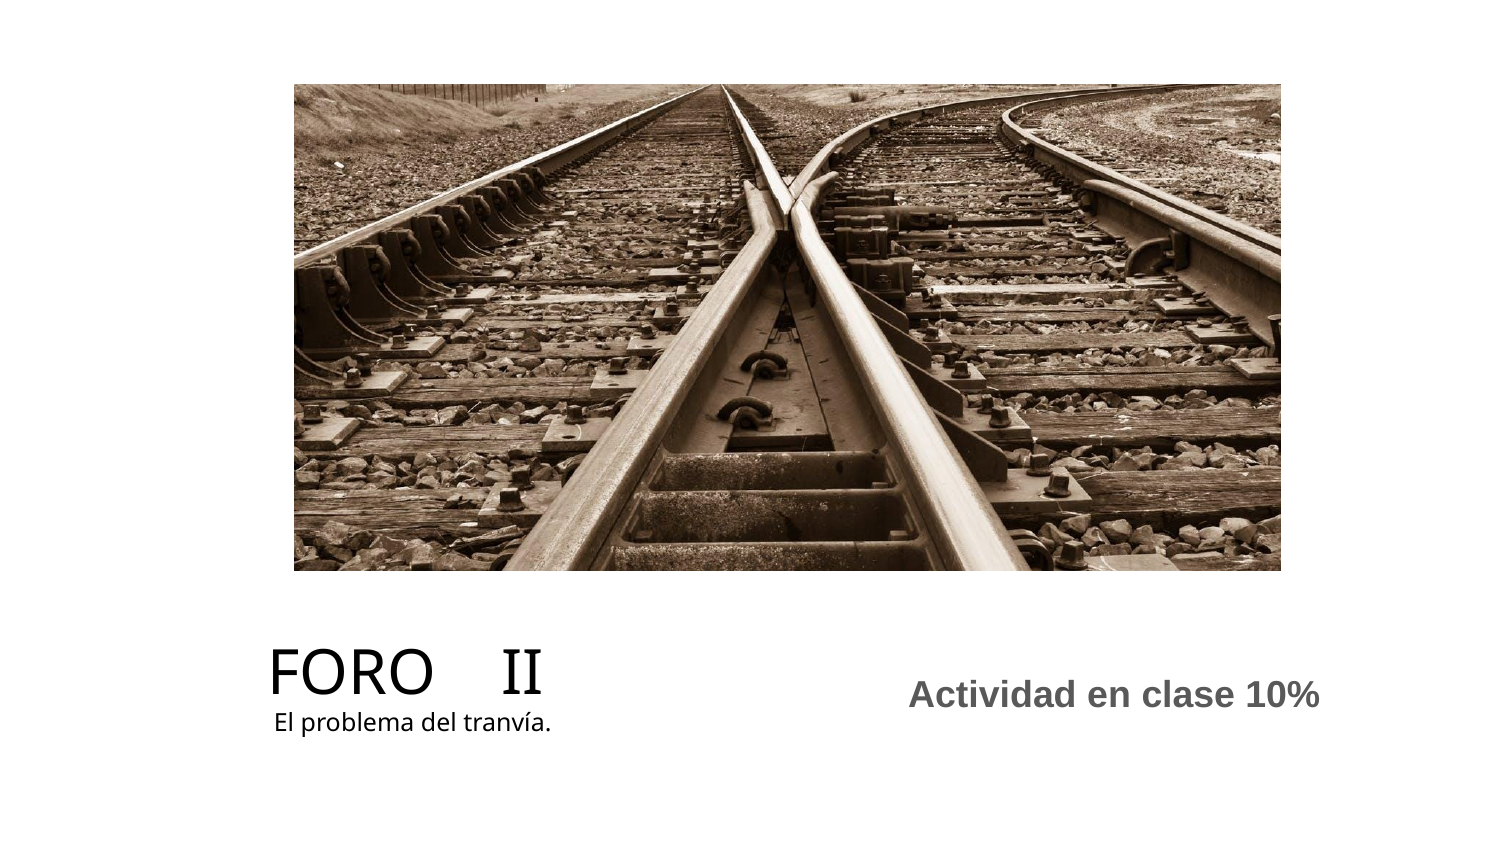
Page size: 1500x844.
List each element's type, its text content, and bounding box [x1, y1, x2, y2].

text_box Actividad en clase 10% [893, 655, 1351, 783]
picture [294, 84, 1281, 571]
text_box FORO II El problema del tranvía. [252, 616, 1063, 769]
